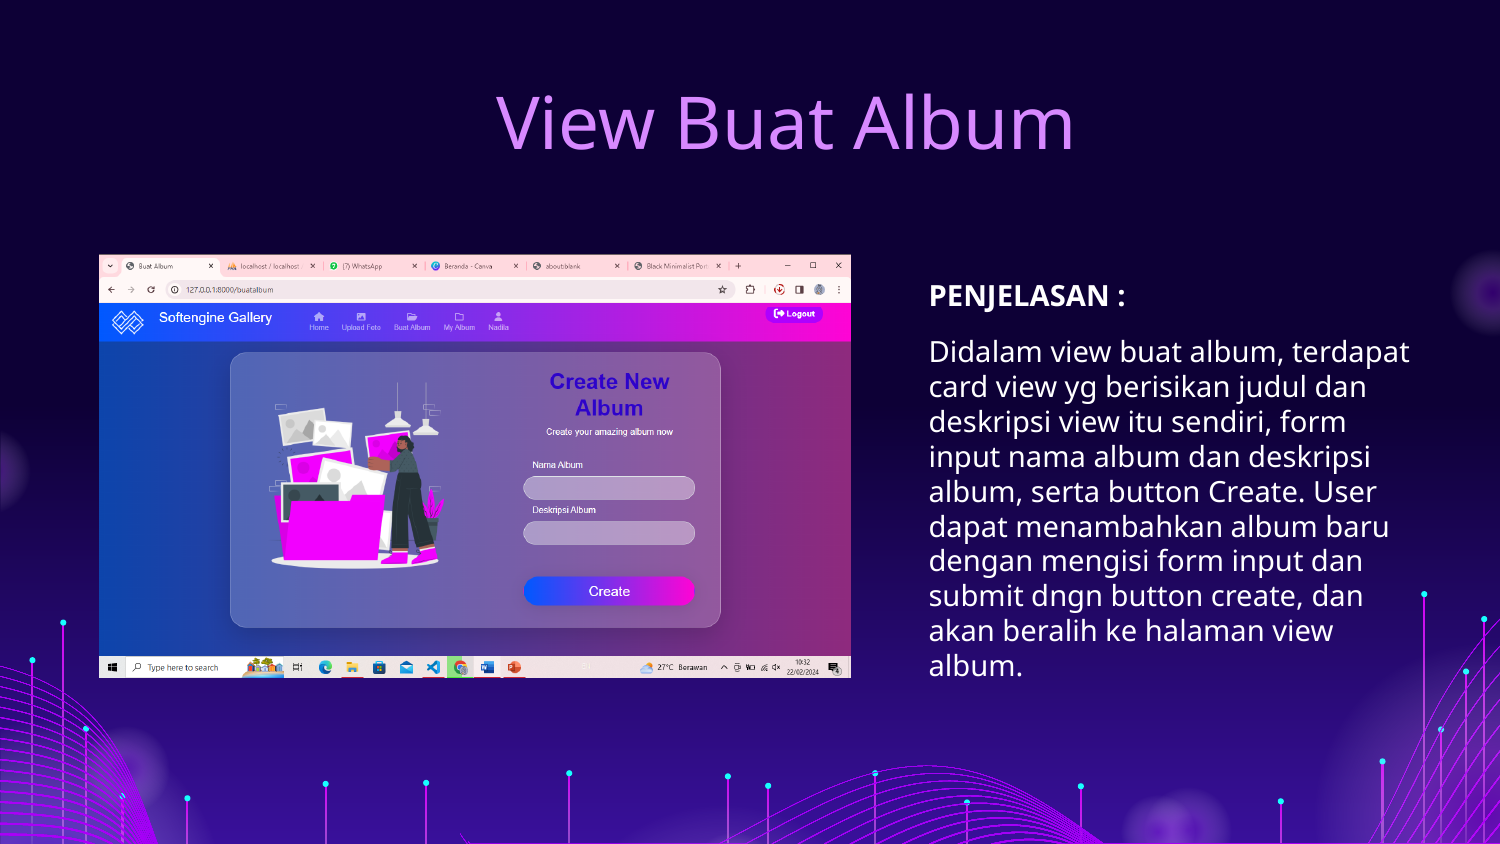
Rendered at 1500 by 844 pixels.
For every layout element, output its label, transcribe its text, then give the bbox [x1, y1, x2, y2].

text_box PENJELASAN : [913, 271, 1310, 318]
title View Buat Album [363, 61, 1210, 171]
picture [99, 254, 852, 678]
text_box Didalam view buat album, terdapat card view yg berisikan judul dan deskripsi view itu sendiri, form input nama album dan deskripsi album, serta button Create. User dapat menambahkan album baru dengan mengisi form input dan submit dngn button create, dan akan beralih ke halaman view album. [913, 318, 1437, 641]
